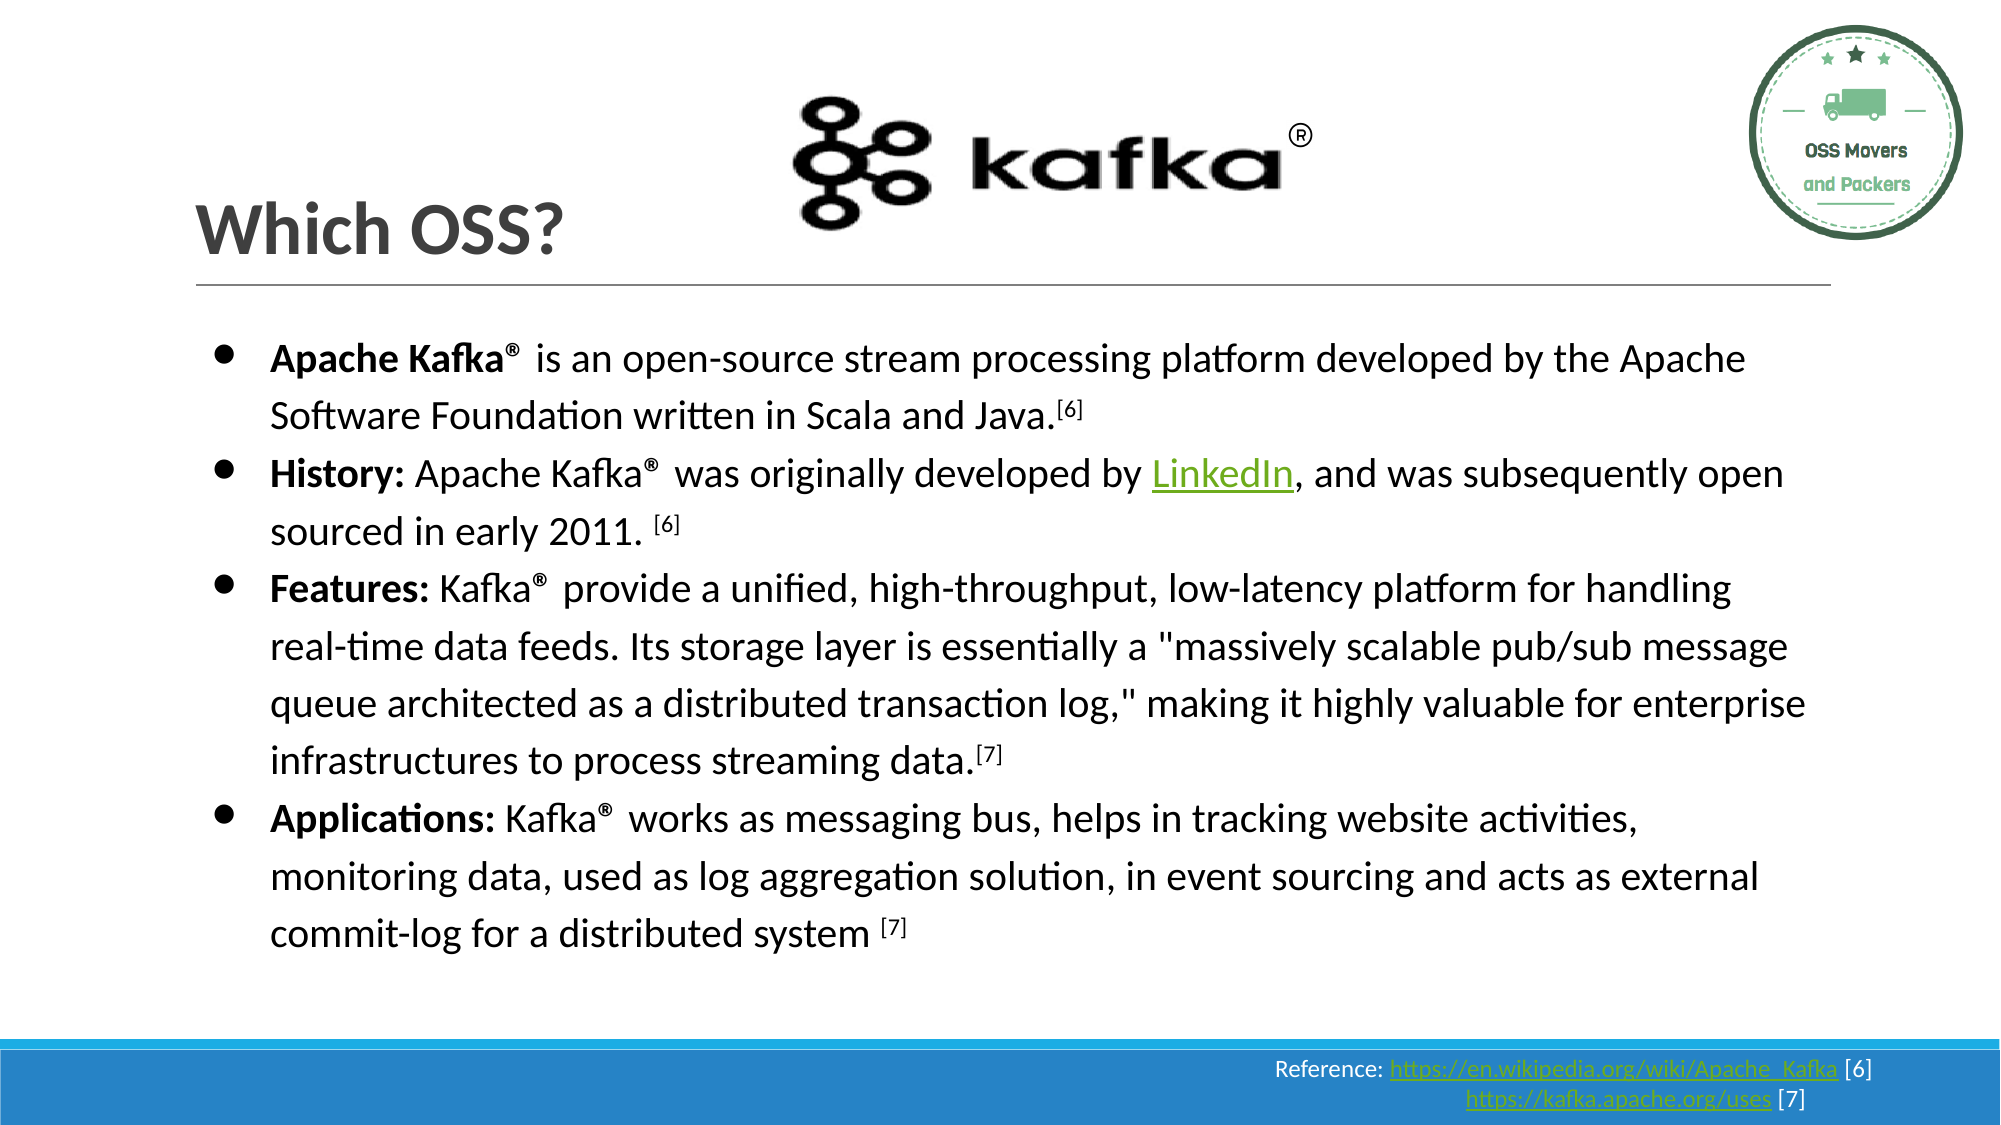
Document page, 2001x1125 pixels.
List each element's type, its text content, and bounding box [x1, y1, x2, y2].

title Which OSS? [493, 47, 1830, 285]
text_box [0, 0, 493, 493]
text_box Reference: https://en.wikipedia.org/wiki/Apache_Kafka [6] https://kafka.apache.org/uses [7] [1260, 1040, 2000, 1125]
picture [1737, 20, 1975, 259]
list Apache Kafka® is an open-source stream processing platform developed by the Apache Software Foundation written in Scala and Java.[6] History: Apache Kafka® was originally developed by LinkedIn, and was subsequently open sourced in early 2011. [6] Features: Kafka® provide a unified, high-throughput, low-latency platform for handling real-time data feeds. Its storage layer is essentially a "massively scalable pub/sub message queue architected as a distributed transaction log," making it highly valuable for enterprise infrastructures to process streaming data.[7] Applications: Kafka® works as messaging bus, helps in tracking website activities, monitoring data, used as log aggregation solution, in event sourcing and acts as external commit-log for a distributed system [7] [180, 308, 1830, 1041]
picture [739, 61, 1342, 271]
